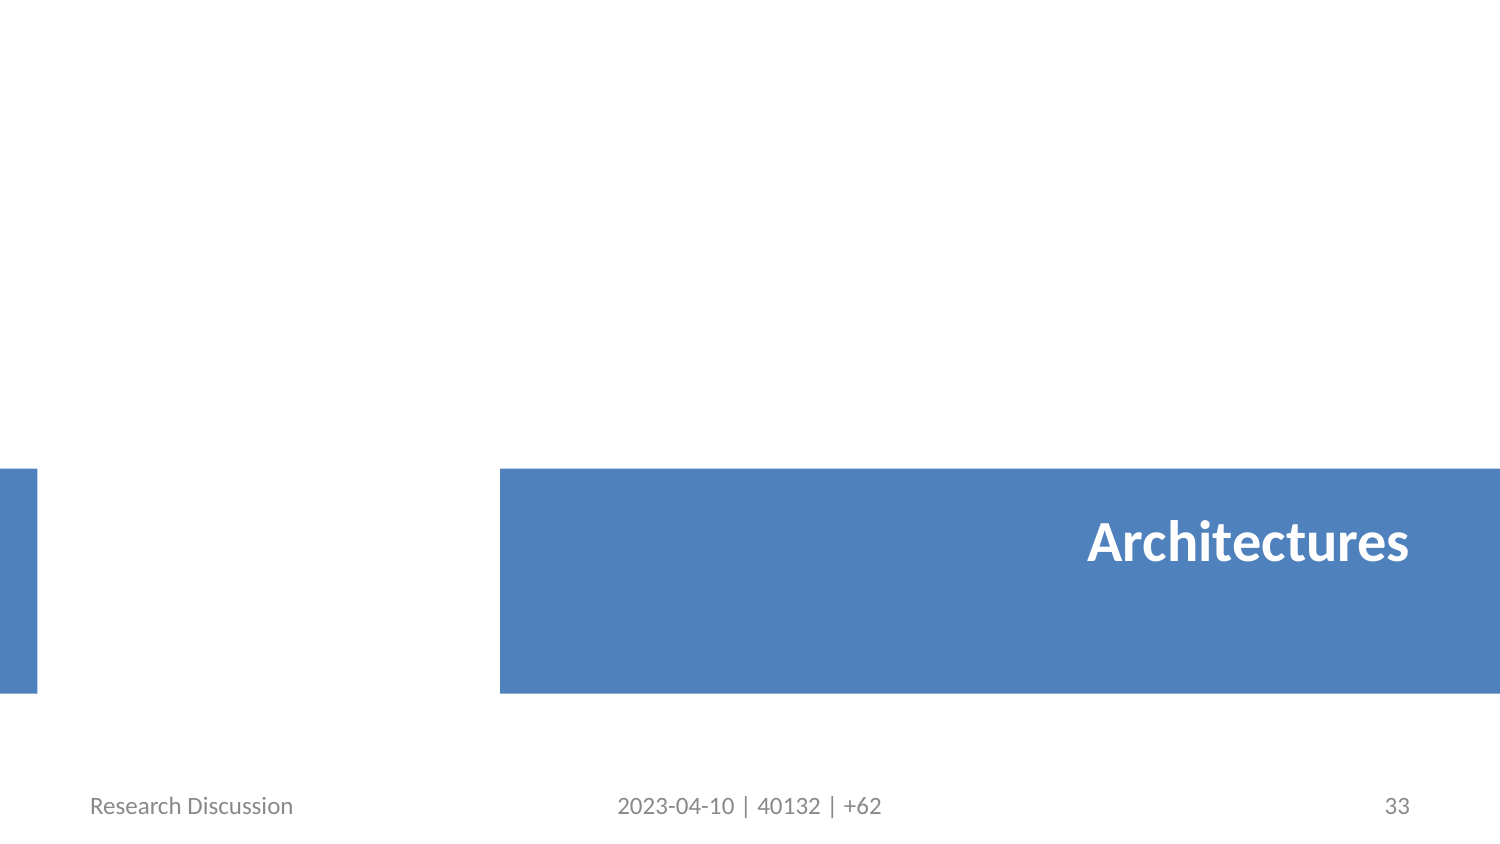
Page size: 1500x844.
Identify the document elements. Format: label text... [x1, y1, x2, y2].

footer 2023-04-10 | 40132 | +62 [512, 782, 988, 827]
text_box Architectures [587, 509, 1425, 666]
slide_number 33 [1074, 782, 1425, 827]
slide_number Research Discussion [75, 782, 463, 827]
